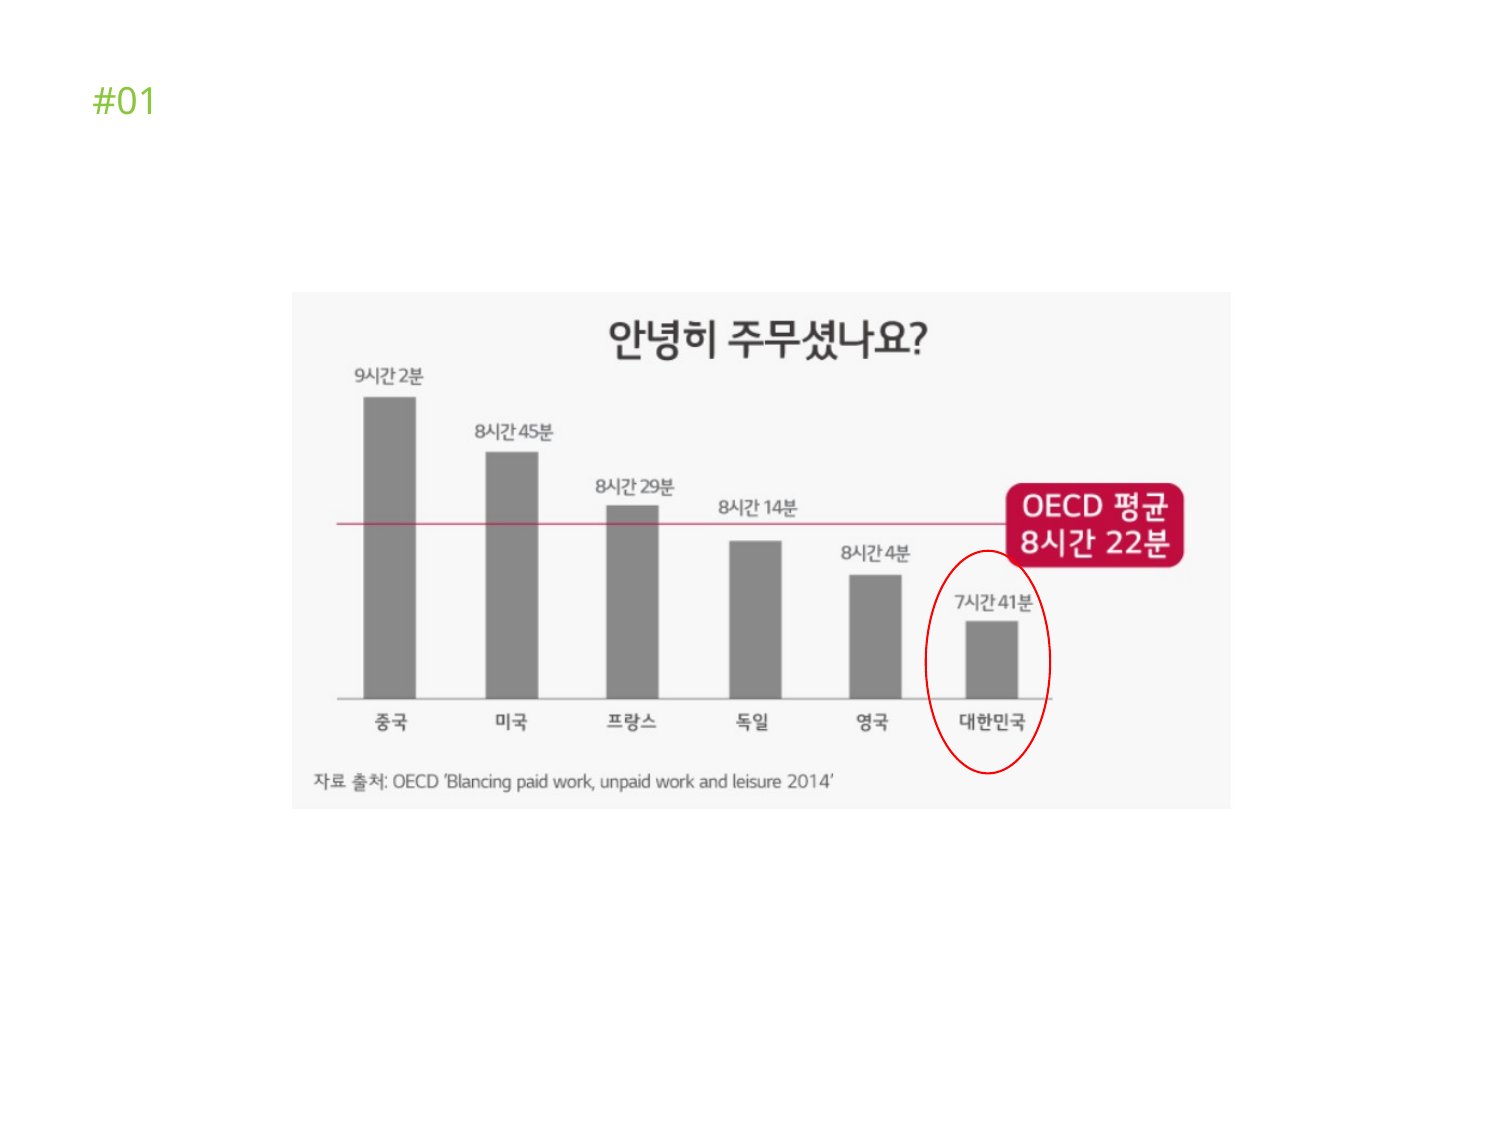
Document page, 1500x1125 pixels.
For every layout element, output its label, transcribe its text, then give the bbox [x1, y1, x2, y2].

text_box #01 [77, 69, 175, 130]
picture [292, 292, 1235, 809]
